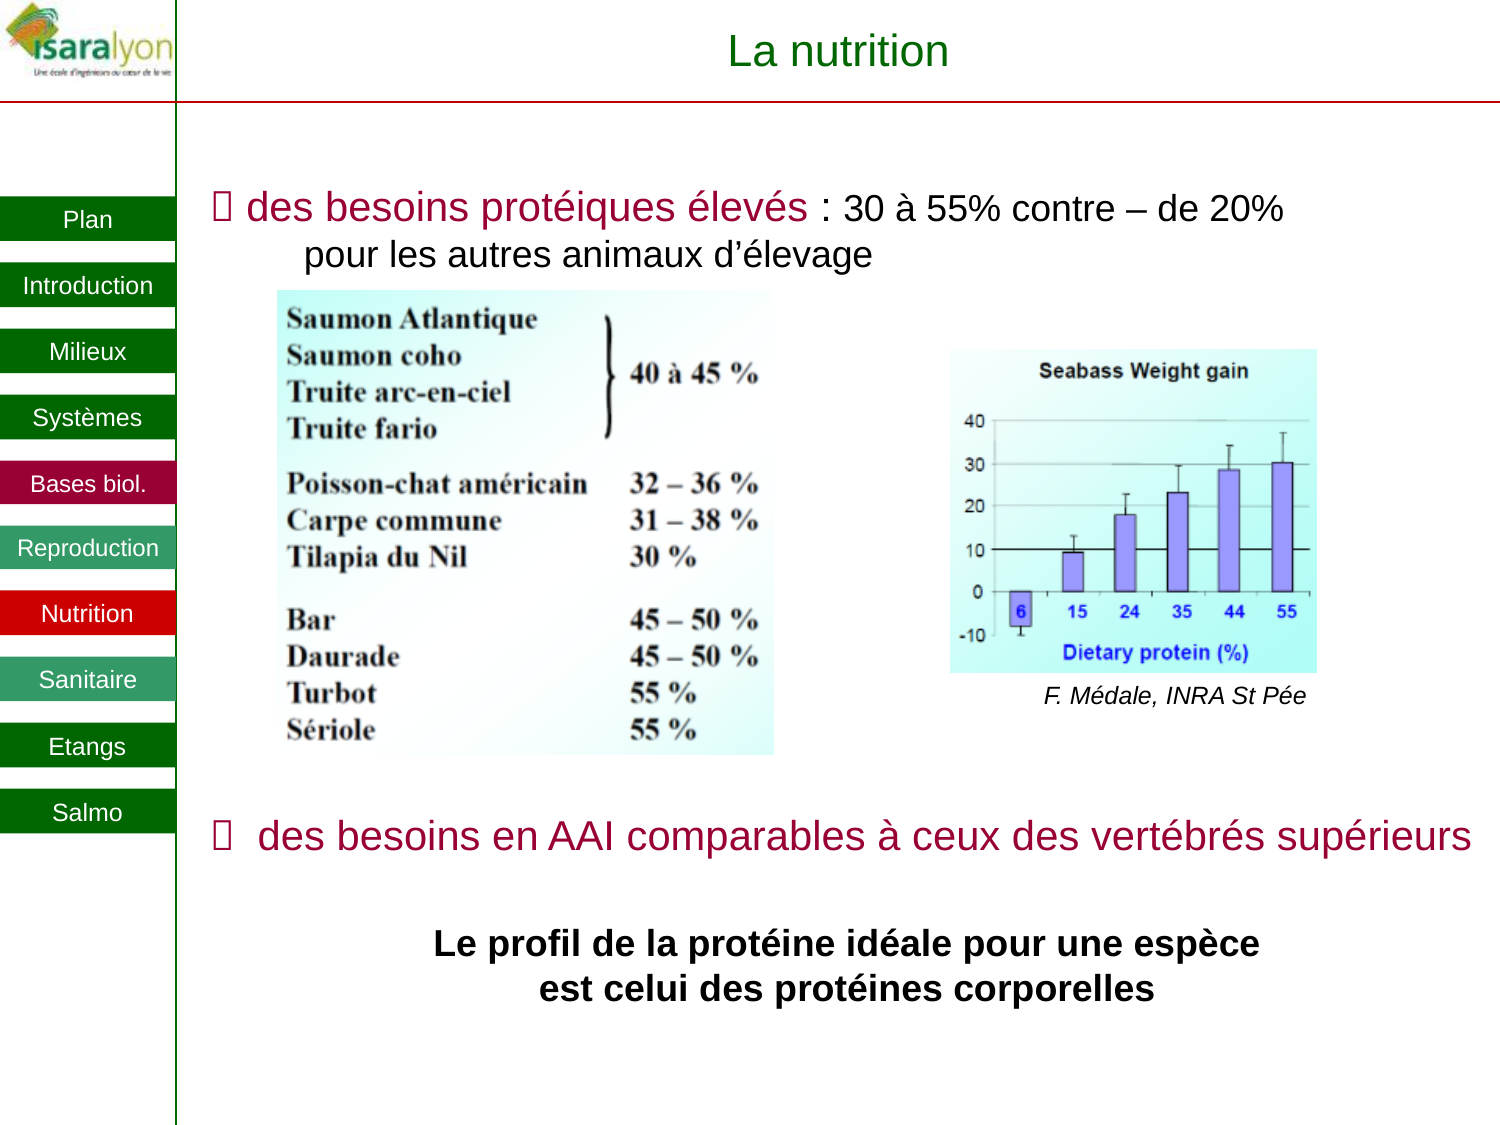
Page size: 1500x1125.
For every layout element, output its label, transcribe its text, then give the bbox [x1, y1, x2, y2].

list  des besoins protéiques élevés : 30 à 55% contre – de 20% pour les autres animaux d’élevage  des besoins en AAI comparables à ceux des vertébrés supérieurs Le profil de la protéine idéale pour une espèce est celui des protéines corporelles [194, 172, 1500, 1048]
text_box Bases biol. [0, 460, 171, 505]
text_box F. Médale, INRA St Pée [950, 672, 1323, 718]
picture [950, 349, 1318, 673]
text_box Introduction [0, 262, 171, 308]
picture [277, 290, 774, 755]
text_box Milieux [0, 328, 171, 374]
text_box Sanitaire [0, 656, 171, 702]
text_box Etangs [0, 722, 171, 768]
text_box Salmo [0, 788, 171, 834]
text_box Plan [0, 196, 171, 241]
text_box Nutrition [0, 590, 171, 636]
text_box Reproduction [0, 525, 171, 570]
picture [177, 0, 181, 81]
picture [0, 0, 175, 81]
text_box La nutrition [206, 13, 1471, 84]
text_box Systèmes [0, 394, 171, 440]
